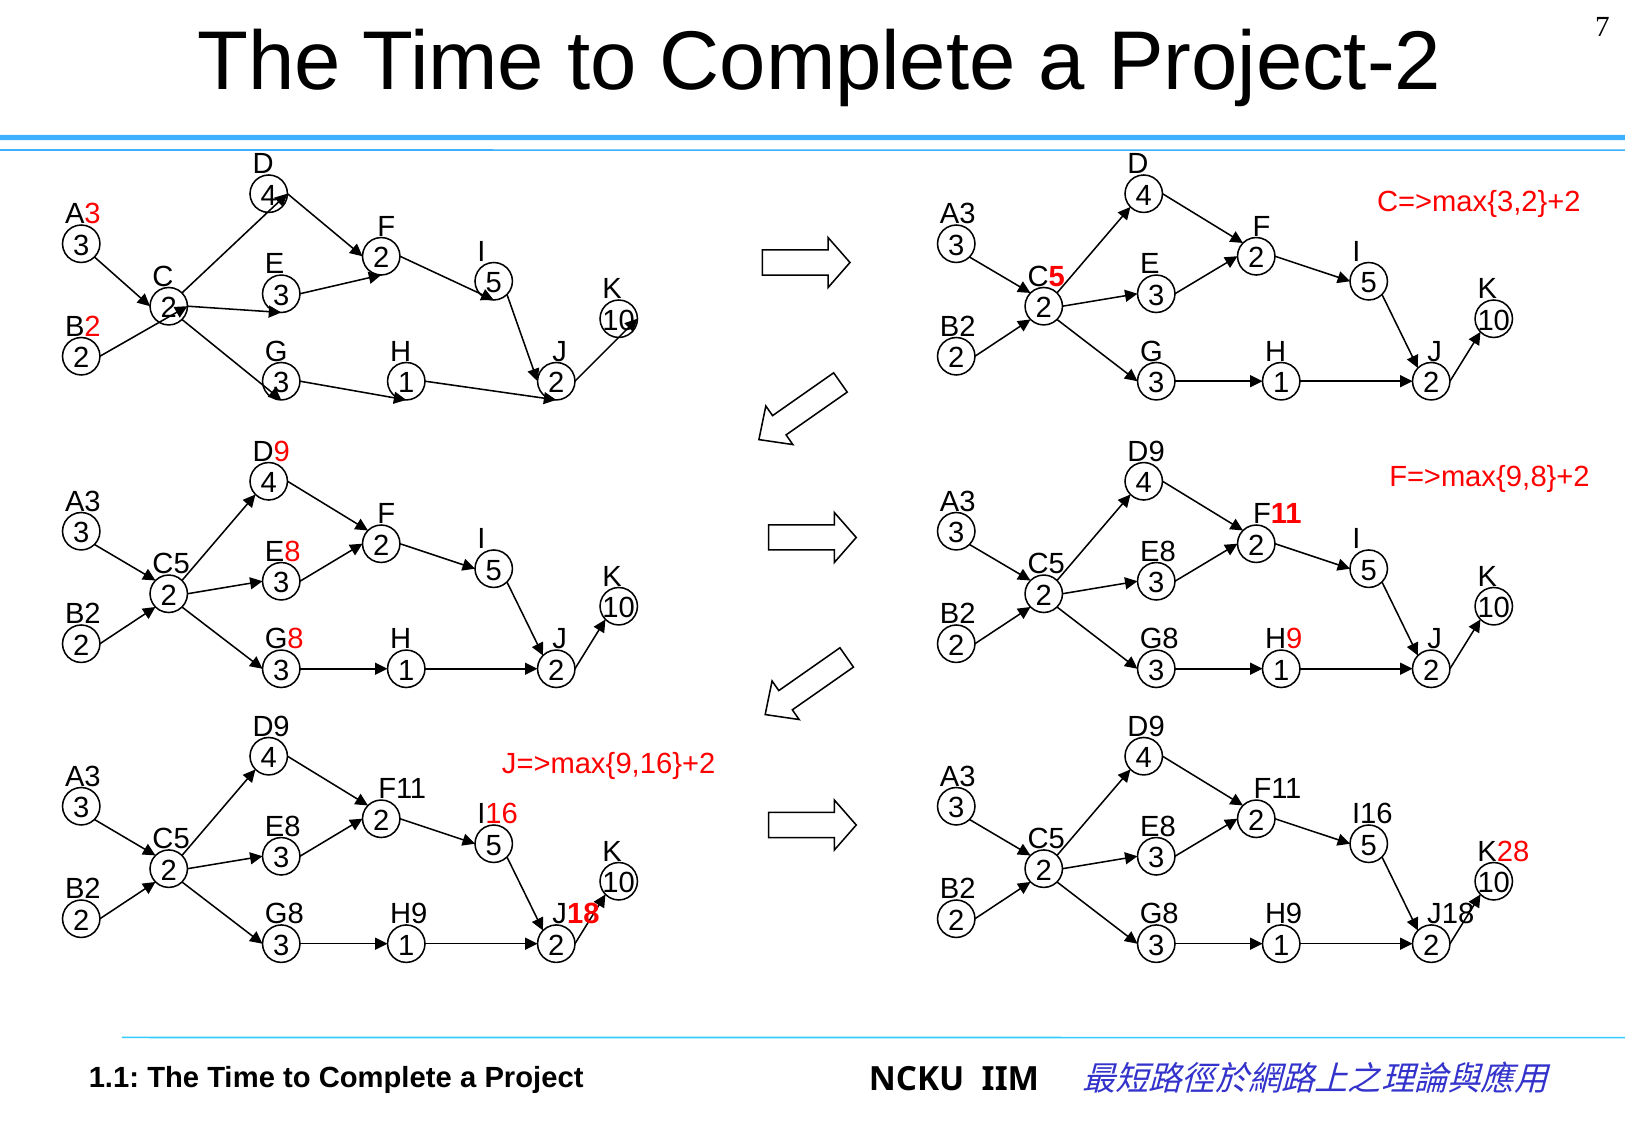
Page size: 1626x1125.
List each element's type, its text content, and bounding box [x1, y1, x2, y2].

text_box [49, 137, 638, 386]
text_box 1.1: The Time to Complete a Project [73, 1051, 599, 1101]
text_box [861, 699, 1545, 963]
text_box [49, 387, 850, 661]
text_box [768, 424, 1605, 688]
slide_number 7 [1490, 0, 1625, 75]
title The Time to Complete a Project-2 [150, 0, 1490, 113]
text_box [762, 137, 1596, 401]
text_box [49, 662, 856, 963]
